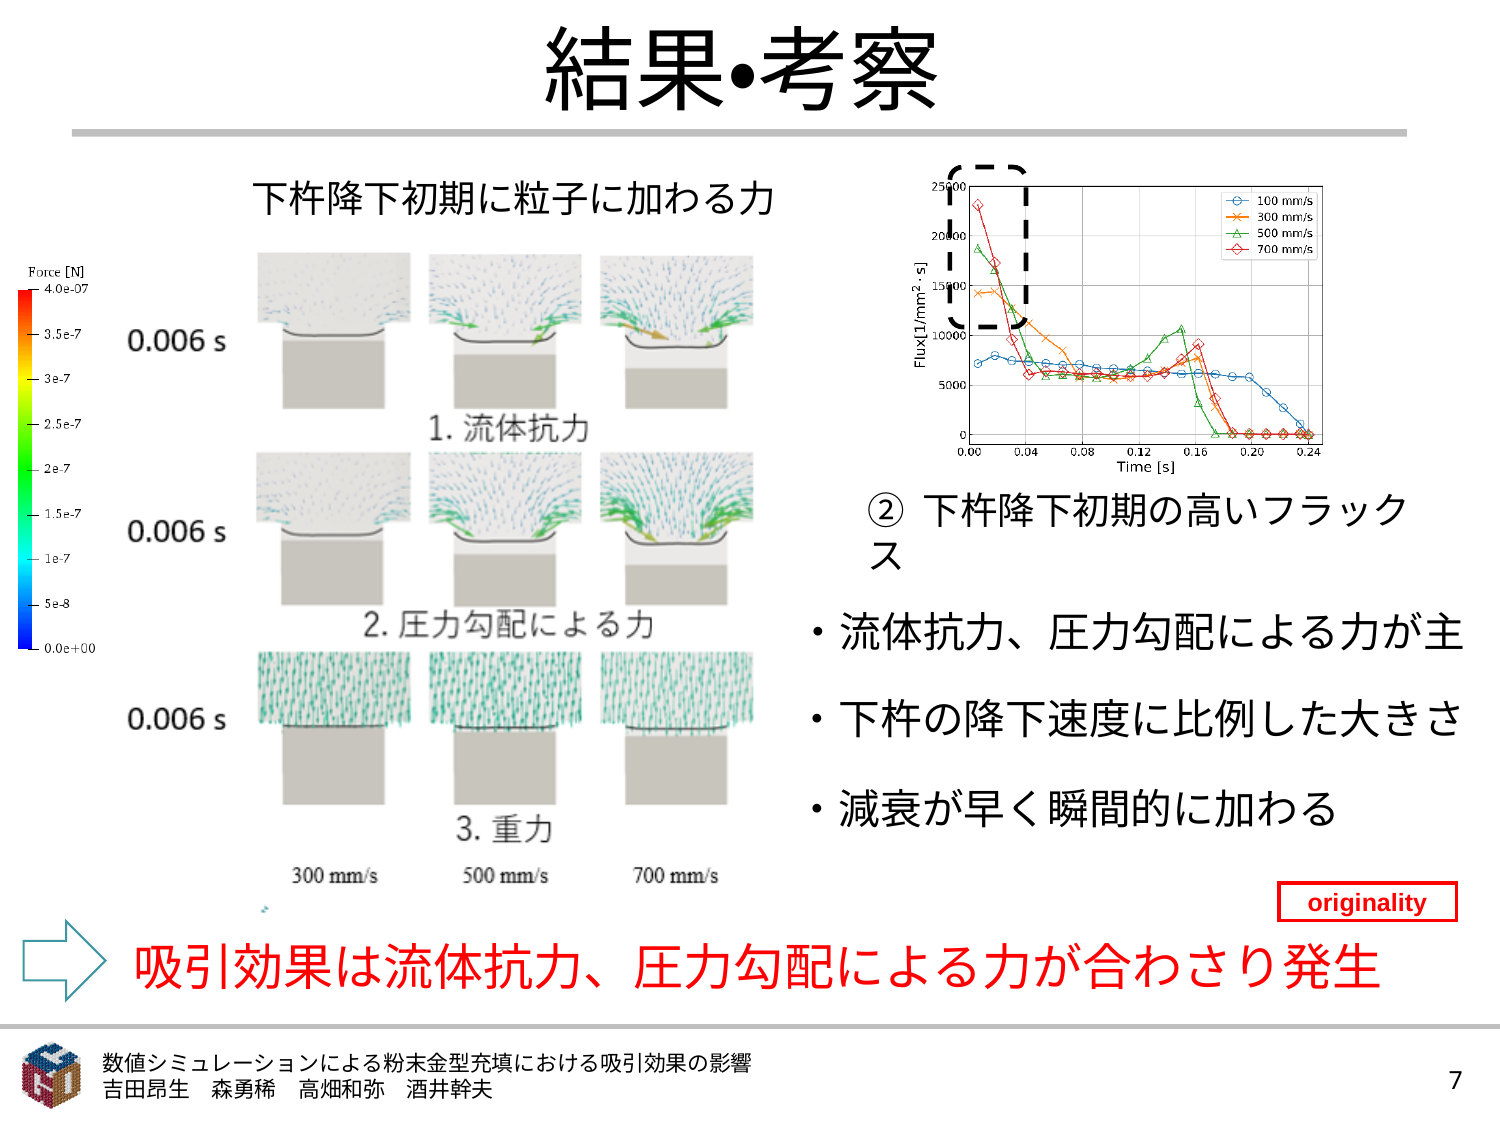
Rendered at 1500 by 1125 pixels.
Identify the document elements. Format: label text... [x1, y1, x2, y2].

text_box 吸引効果は流体抗力、圧力勾配による力が合わさり発生 [118, 935, 1405, 1013]
title 結果・考察 [0, 0, 1486, 131]
text_box 下杵降下初期に粒子に加わる力 [209, 167, 818, 228]
text_box ② 下杵降下初期の高いフラックス [852, 479, 1460, 585]
text_box ・流体抗力、圧力勾配による力が主 [788, 598, 1486, 664]
text_box ・減衰が早く瞬間的に加わる [788, 775, 1368, 841]
picture [1, 242, 788, 916]
picture [912, 145, 1368, 487]
picture [21, 1040, 81, 1109]
text_box originality [1275, 879, 1460, 924]
text_box ・下杵の降下速度に比例した大きさ [788, 685, 1486, 751]
text_box [22, 918, 107, 1003]
